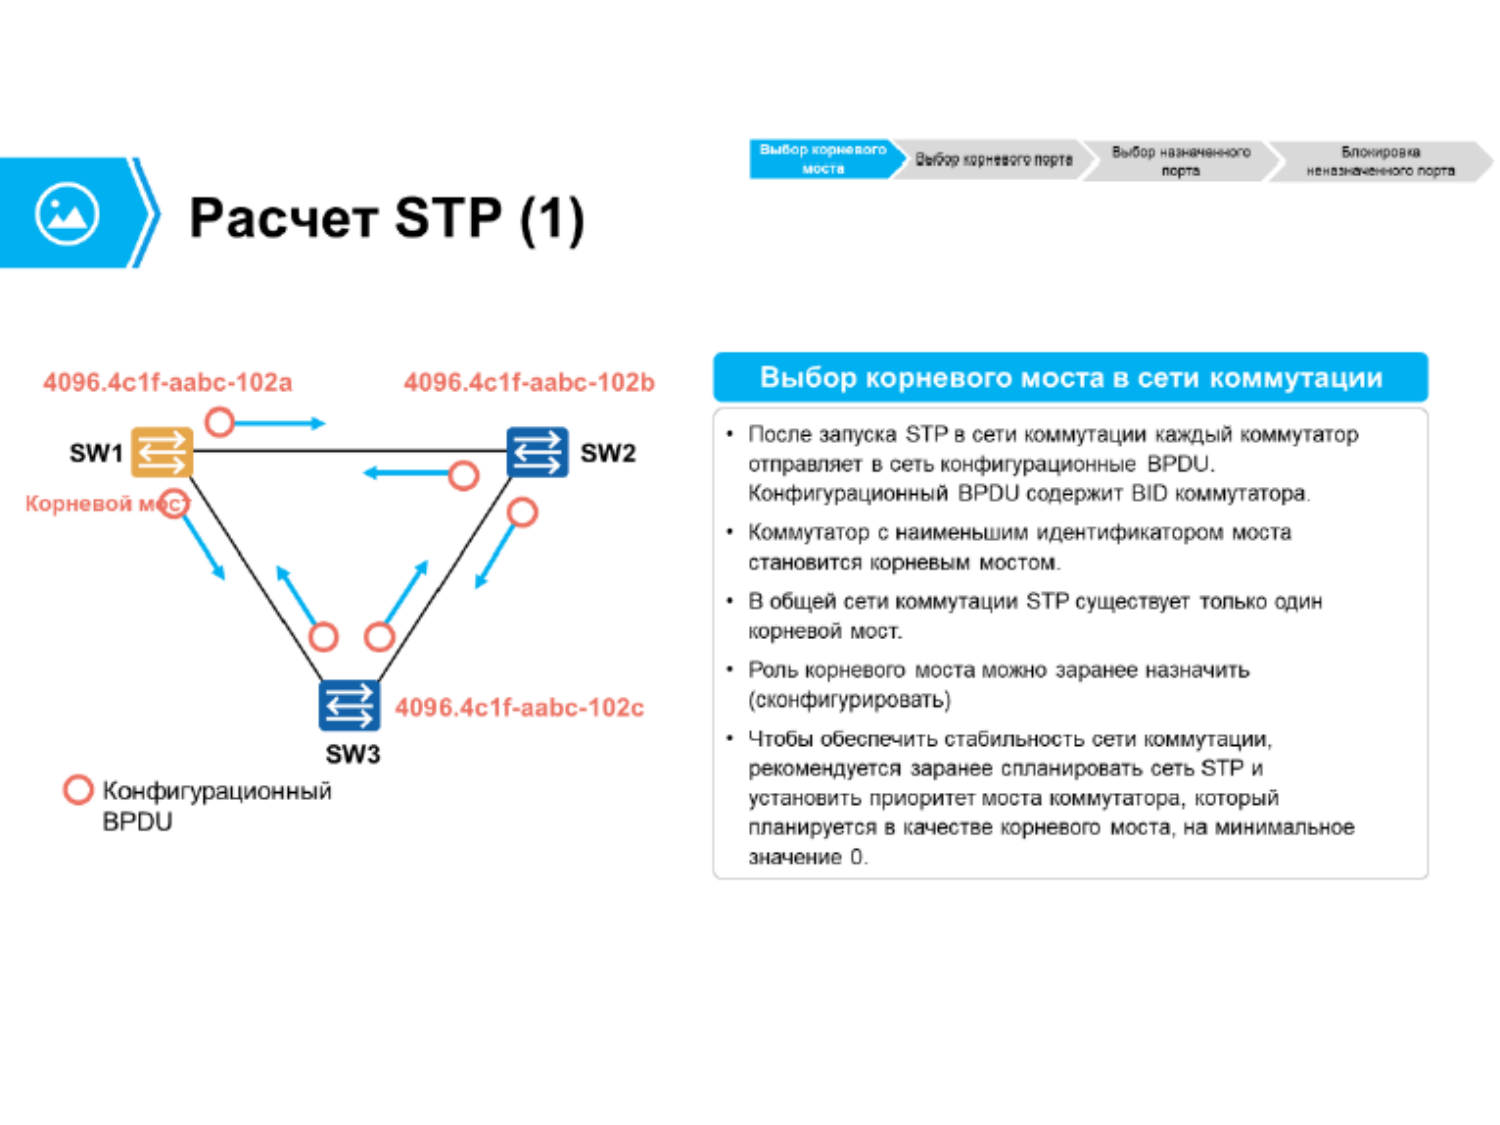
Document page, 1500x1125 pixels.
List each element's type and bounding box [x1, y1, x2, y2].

list [0, 129, 1500, 896]
